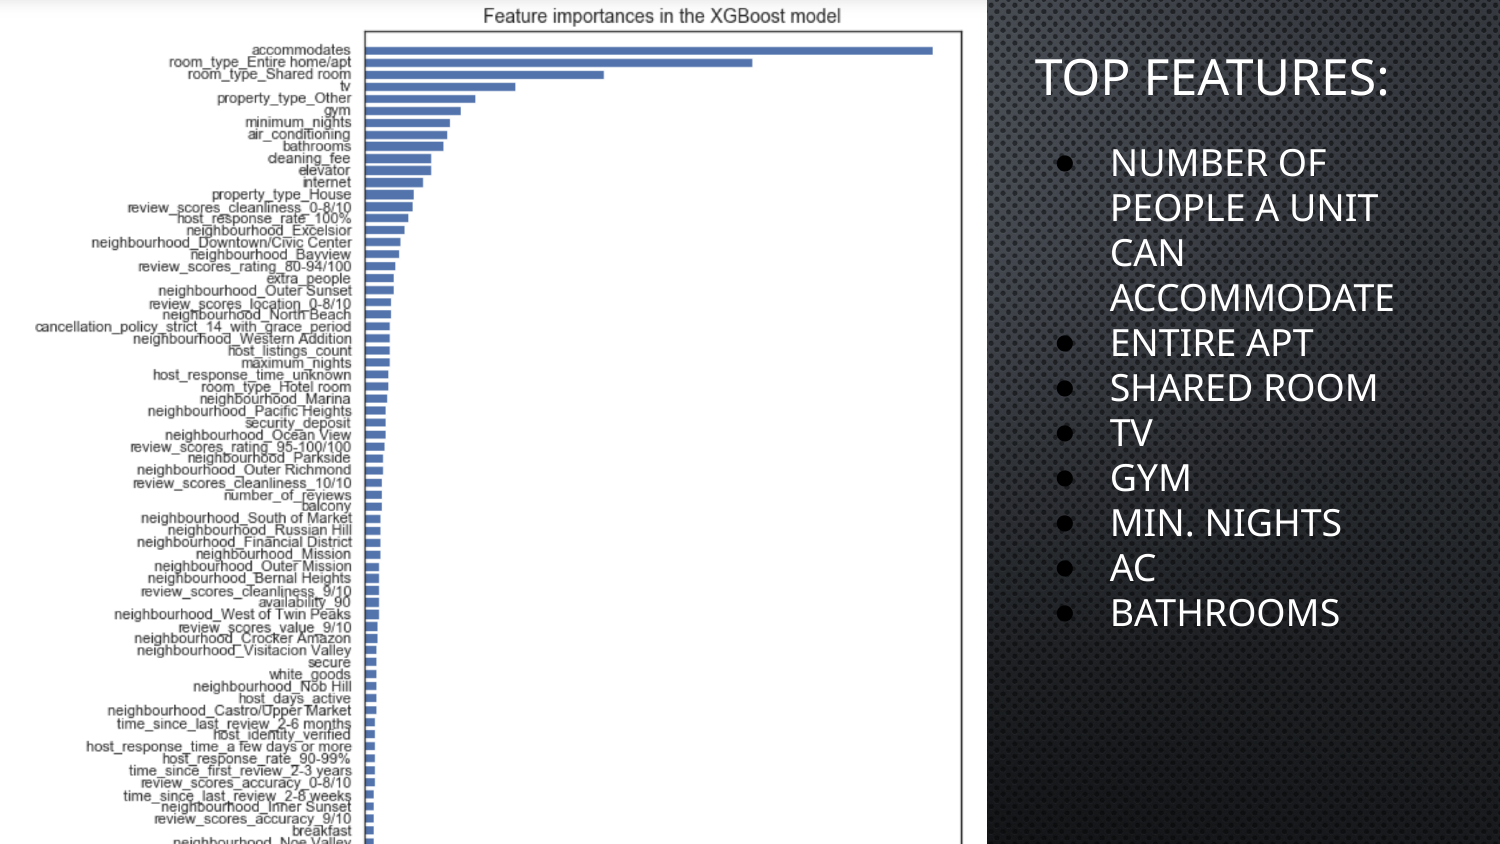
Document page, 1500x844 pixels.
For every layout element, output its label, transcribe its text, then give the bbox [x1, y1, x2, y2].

picture [0, 0, 987, 844]
list Top Features: Number of people a unit can accommodate Entire Apt Shared Room TV Gym Min. Nights AC Bathrooms [1019, 30, 1474, 741]
